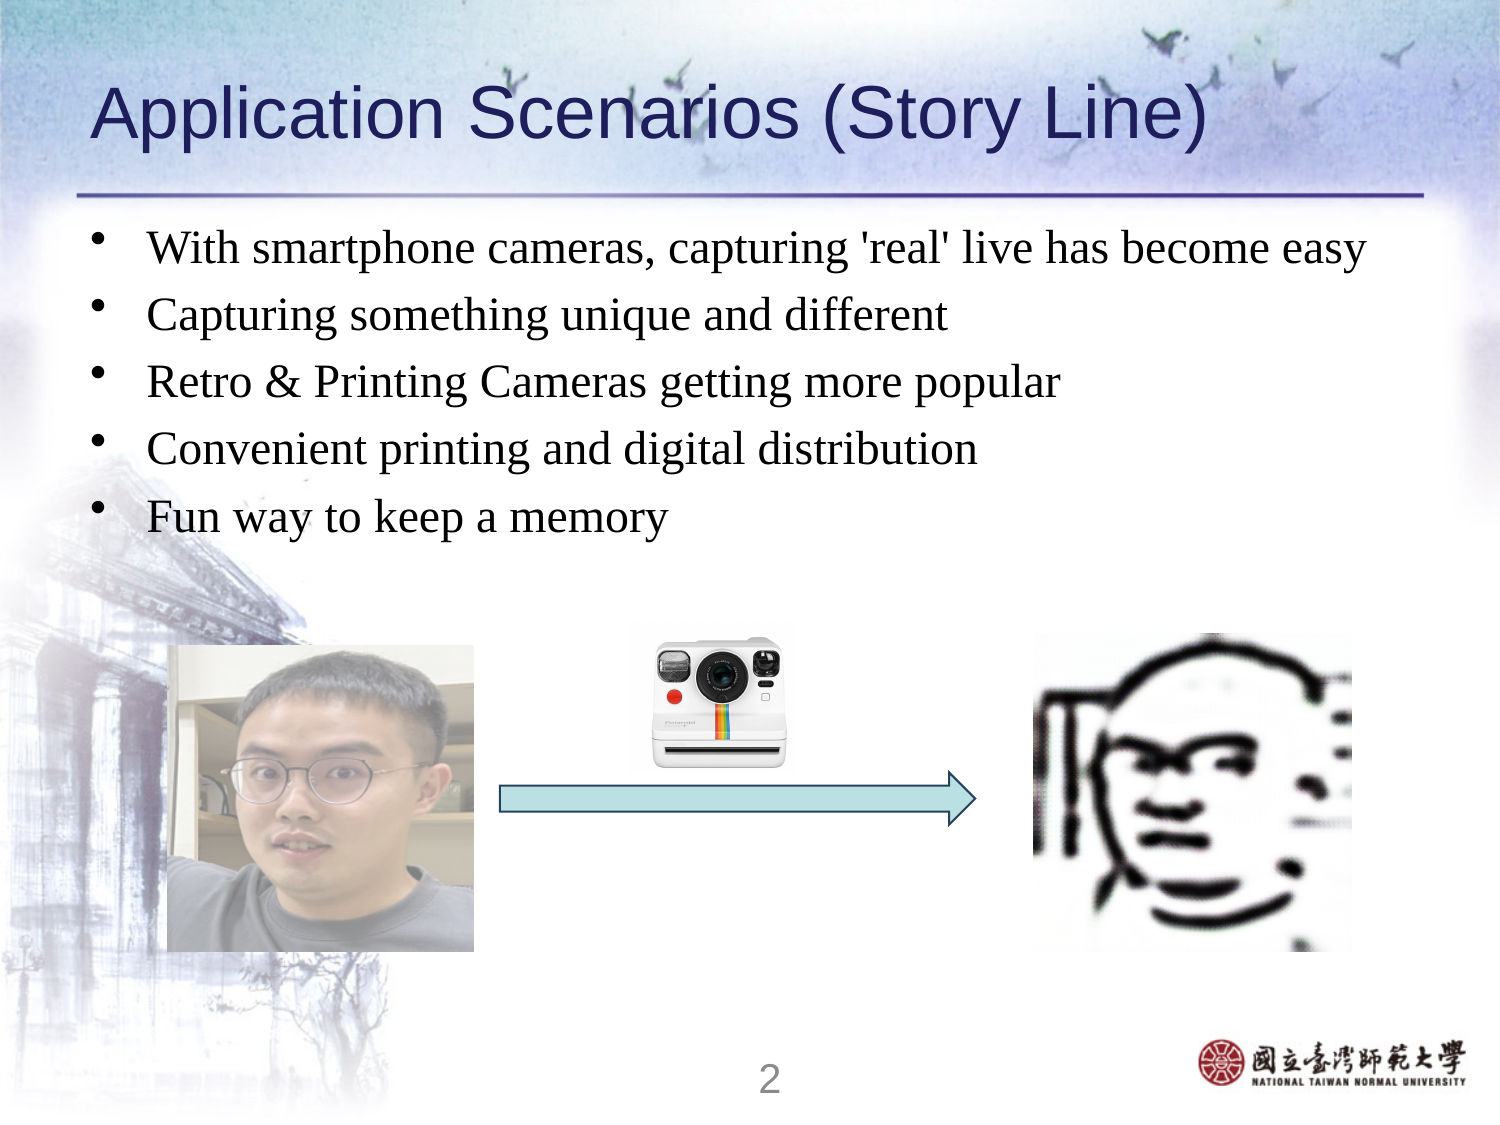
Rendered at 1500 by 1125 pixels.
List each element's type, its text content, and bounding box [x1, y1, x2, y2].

picture [0, 0, 1500, 1125]
list With smartphone cameras, capturing 'real' live has become easy Capturing something unique and different Retro & Printing Cameras getting more popular Convenient printing and digital distribution Fun way to keep a memory [75, 208, 1425, 1047]
title Application Scenarios (Story Line) [75, 45, 1425, 173]
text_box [499, 622, 976, 825]
